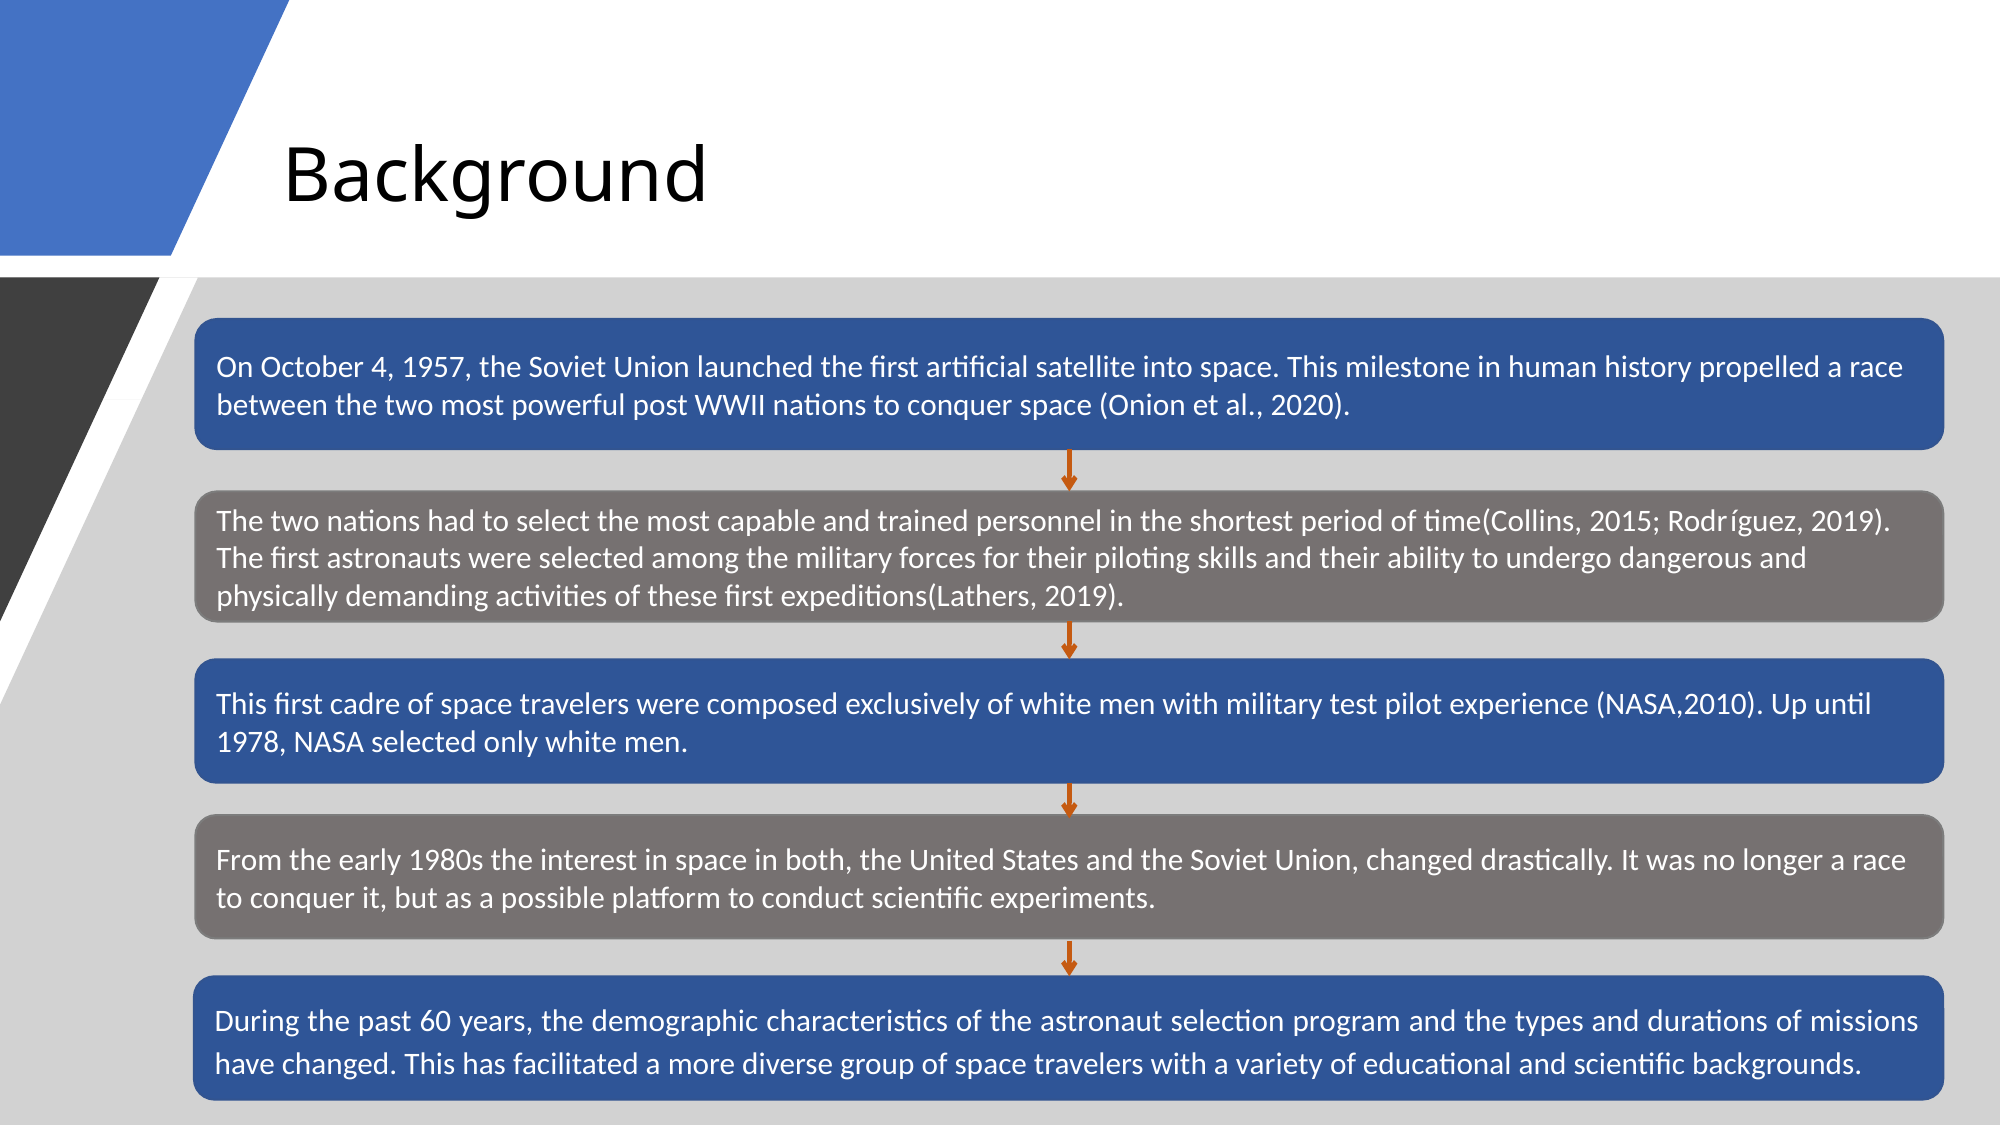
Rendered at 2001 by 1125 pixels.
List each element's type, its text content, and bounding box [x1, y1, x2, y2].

text_box The two nations had to select the most capable and trained personnel in the shortest period of time(Collins, 2015; Rodríguez, 2019). The first astronauts were selected among the military forces for their piloting skills and their ability to undergo dangerous and physically demanding activities of these first expeditions(Lathers, 2019). [194, 490, 1945, 623]
text_box During the past 60 years, the demographic characteristics of the astronaut selection program and the types and durations of missions have changed. This has facilitated a more diverse group of space travelers with a variety of educational and scientific backgrounds. [192, 975, 1945, 1101]
text_box [0, 276, 2000, 1125]
text_box This first cadre of space travelers were composed exclusively of white men with military test pilot experience (NASA,2010). Up until 1978, NASA selected only white men. [194, 658, 1945, 784]
text_box [0, 0, 291, 257]
text_box On October 4, 1957, the Soviet Union launched the first artificial satellite into space. This milestone in human history propelled a race between the two most powerful post WWII nations to conquer space (Onion et al., 2020). [194, 317, 1945, 451]
text_box [0, 276, 162, 622]
title Background [267, 79, 1805, 275]
text_box From the early 1980s the interest in space in both, the United States and the Soviet Union, changed drastically. It was no longer a race to conquer it, but as a possible platform to conduct scientific experiments. [194, 814, 1945, 940]
